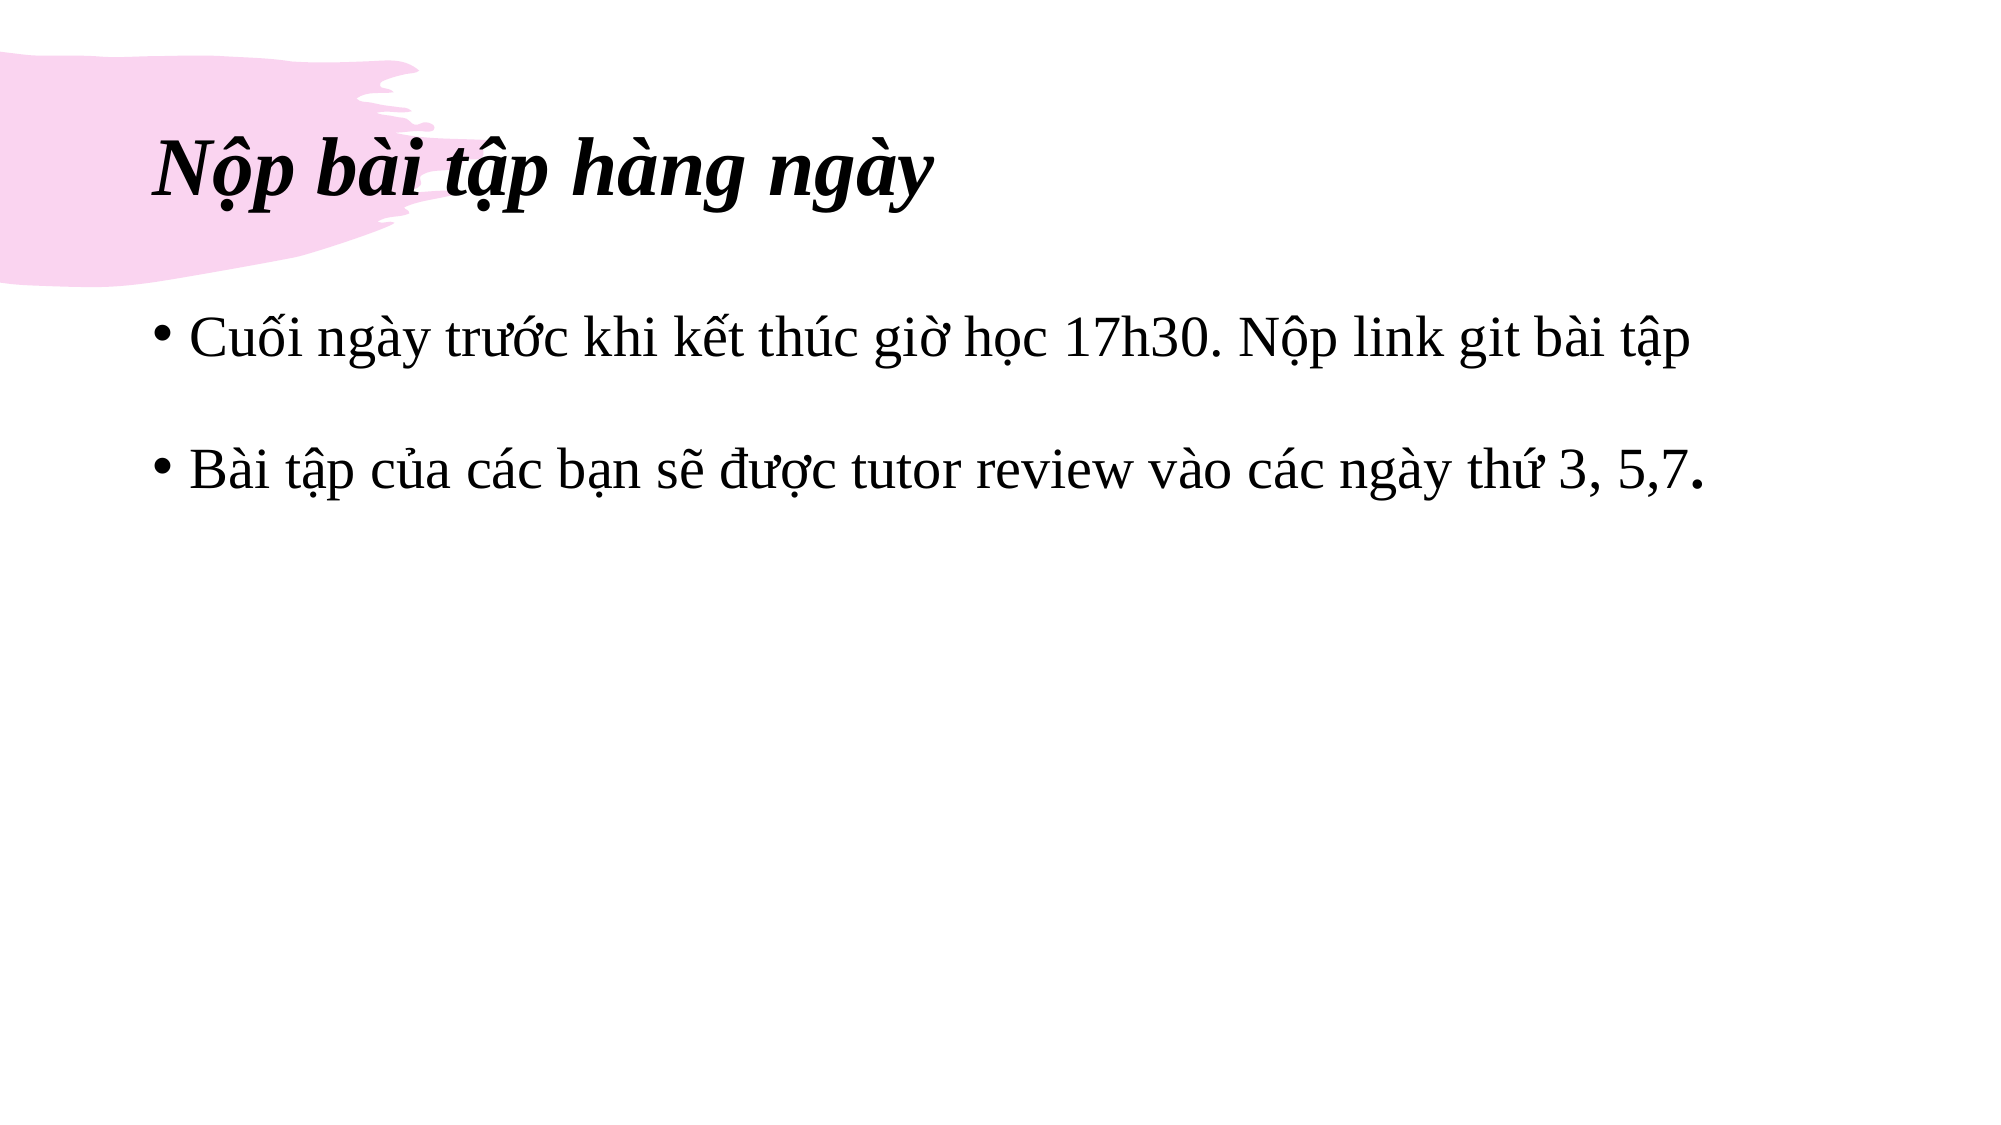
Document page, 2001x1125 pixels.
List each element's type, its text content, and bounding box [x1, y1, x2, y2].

title Nộp bài tập hàng ngày [137, 59, 1863, 248]
list Cuối ngày trước khi kết thúc giờ học 17h30. Nộp link git bài tập Bài tập của các bạn sẽ được tutor review vào các ngày thứ 3, 5,7. [137, 248, 1863, 1125]
